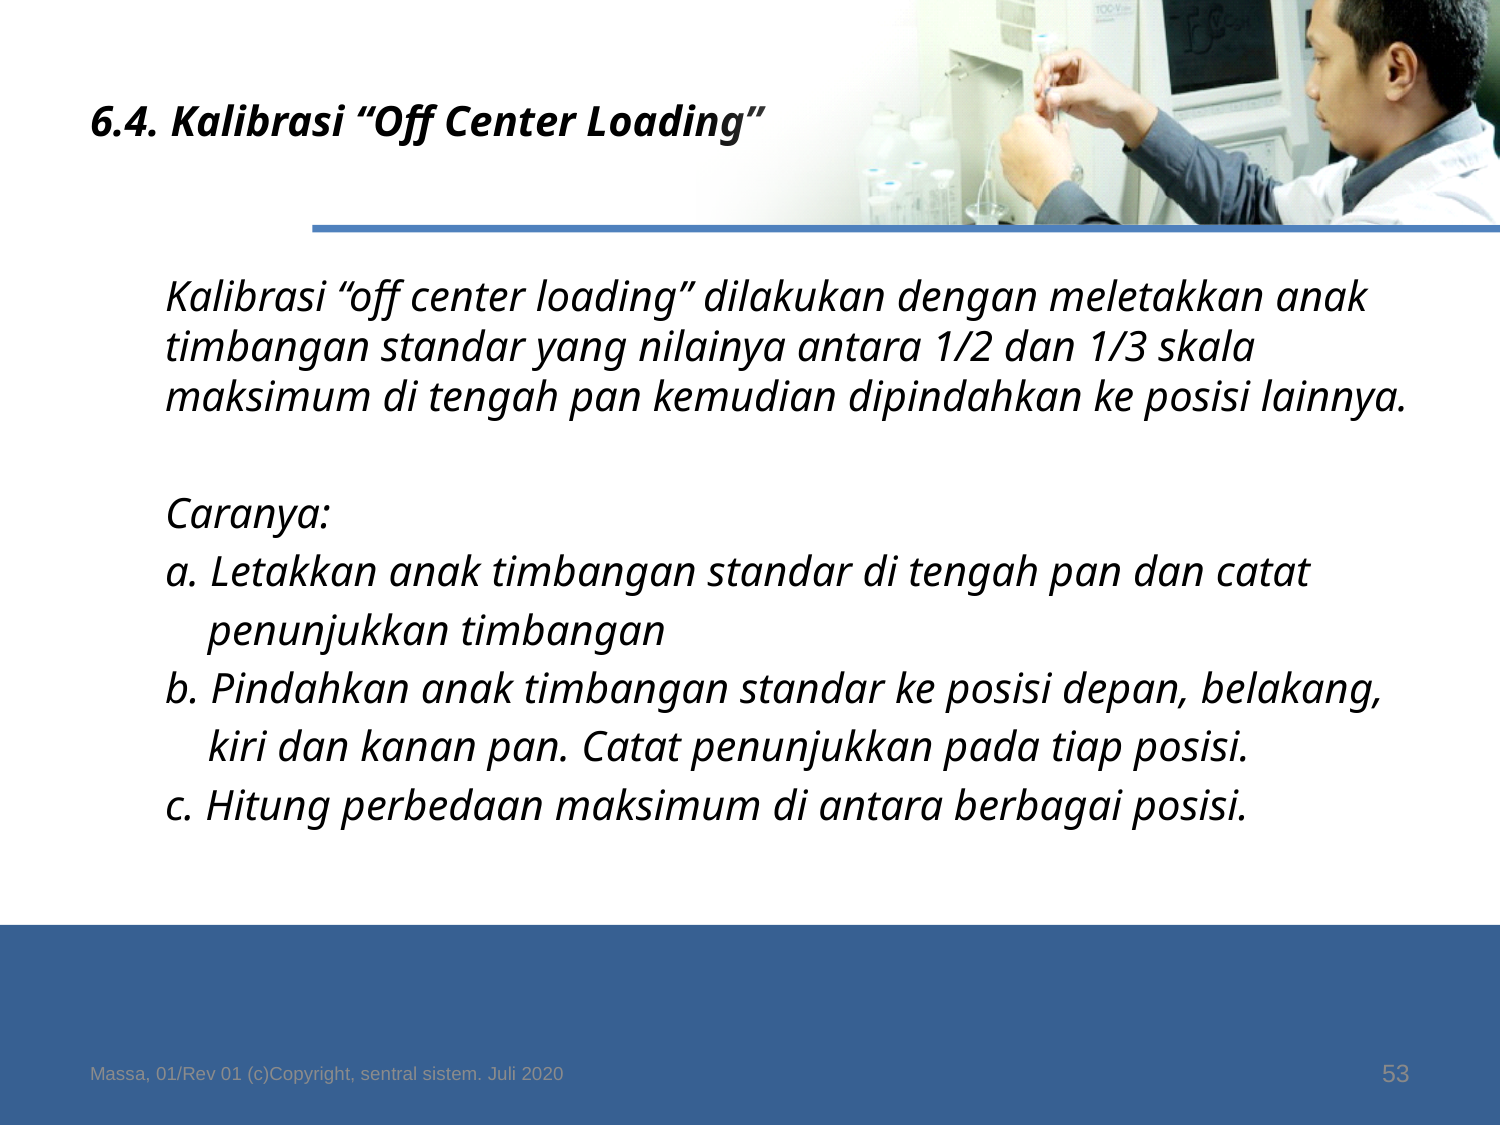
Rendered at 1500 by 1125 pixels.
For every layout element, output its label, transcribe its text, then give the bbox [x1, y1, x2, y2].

text_box [0, 923, 1500, 1125]
list 6.4. Kalibrasi “Off Center Loading” Kalibrasi “off center loading” dilakukan dengan meletakkan anak timbangan standar yang nilainya antara 1/2 dan 1/3 skala maksimum di tengah pan kemudian dipindahkan ke posisi lainnya. Caranya: a. Letakkan anak timbangan standar di tengah pan dan catat penunjukkan timbangan b. Pindahkan anak timbangan standar ke posisi depan, belakang, kiri dan kanan pan. Catat penunjukkan pada tiap posisi. c. Hitung perbedaan maksimum di antara berbagai posisi. [75, 87, 1425, 508]
list 6.4. Kalibrasi “Off Center Loading” Kalibrasi “off center loading” dilakukan dengan meletakkan anak timbangan standar yang nilainya antara 1/2 dan 1/3 skala maksimum di tengah pan kemudian dipindahkan ke posisi lainnya. Caranya: a. Letakkan anak timbangan standar di tengah pan dan catat penunjukkan timbangan b. Pindahkan anak timbangan standar ke posisi depan, belakang, kiri dan kanan pan. Catat penunjukkan pada tiap posisi. c. Hitung perbedaan maksimum di antara berbagai posisi. [75, 509, 1425, 900]
picture [537, 0, 1500, 226]
footer Massa, 01/Rev 01 (c)Copyright, sentral sistem. Juli 2020 [75, 1042, 600, 1103]
text_box [310, 223, 1500, 235]
slide_number 53 [1074, 1042, 1425, 1103]
